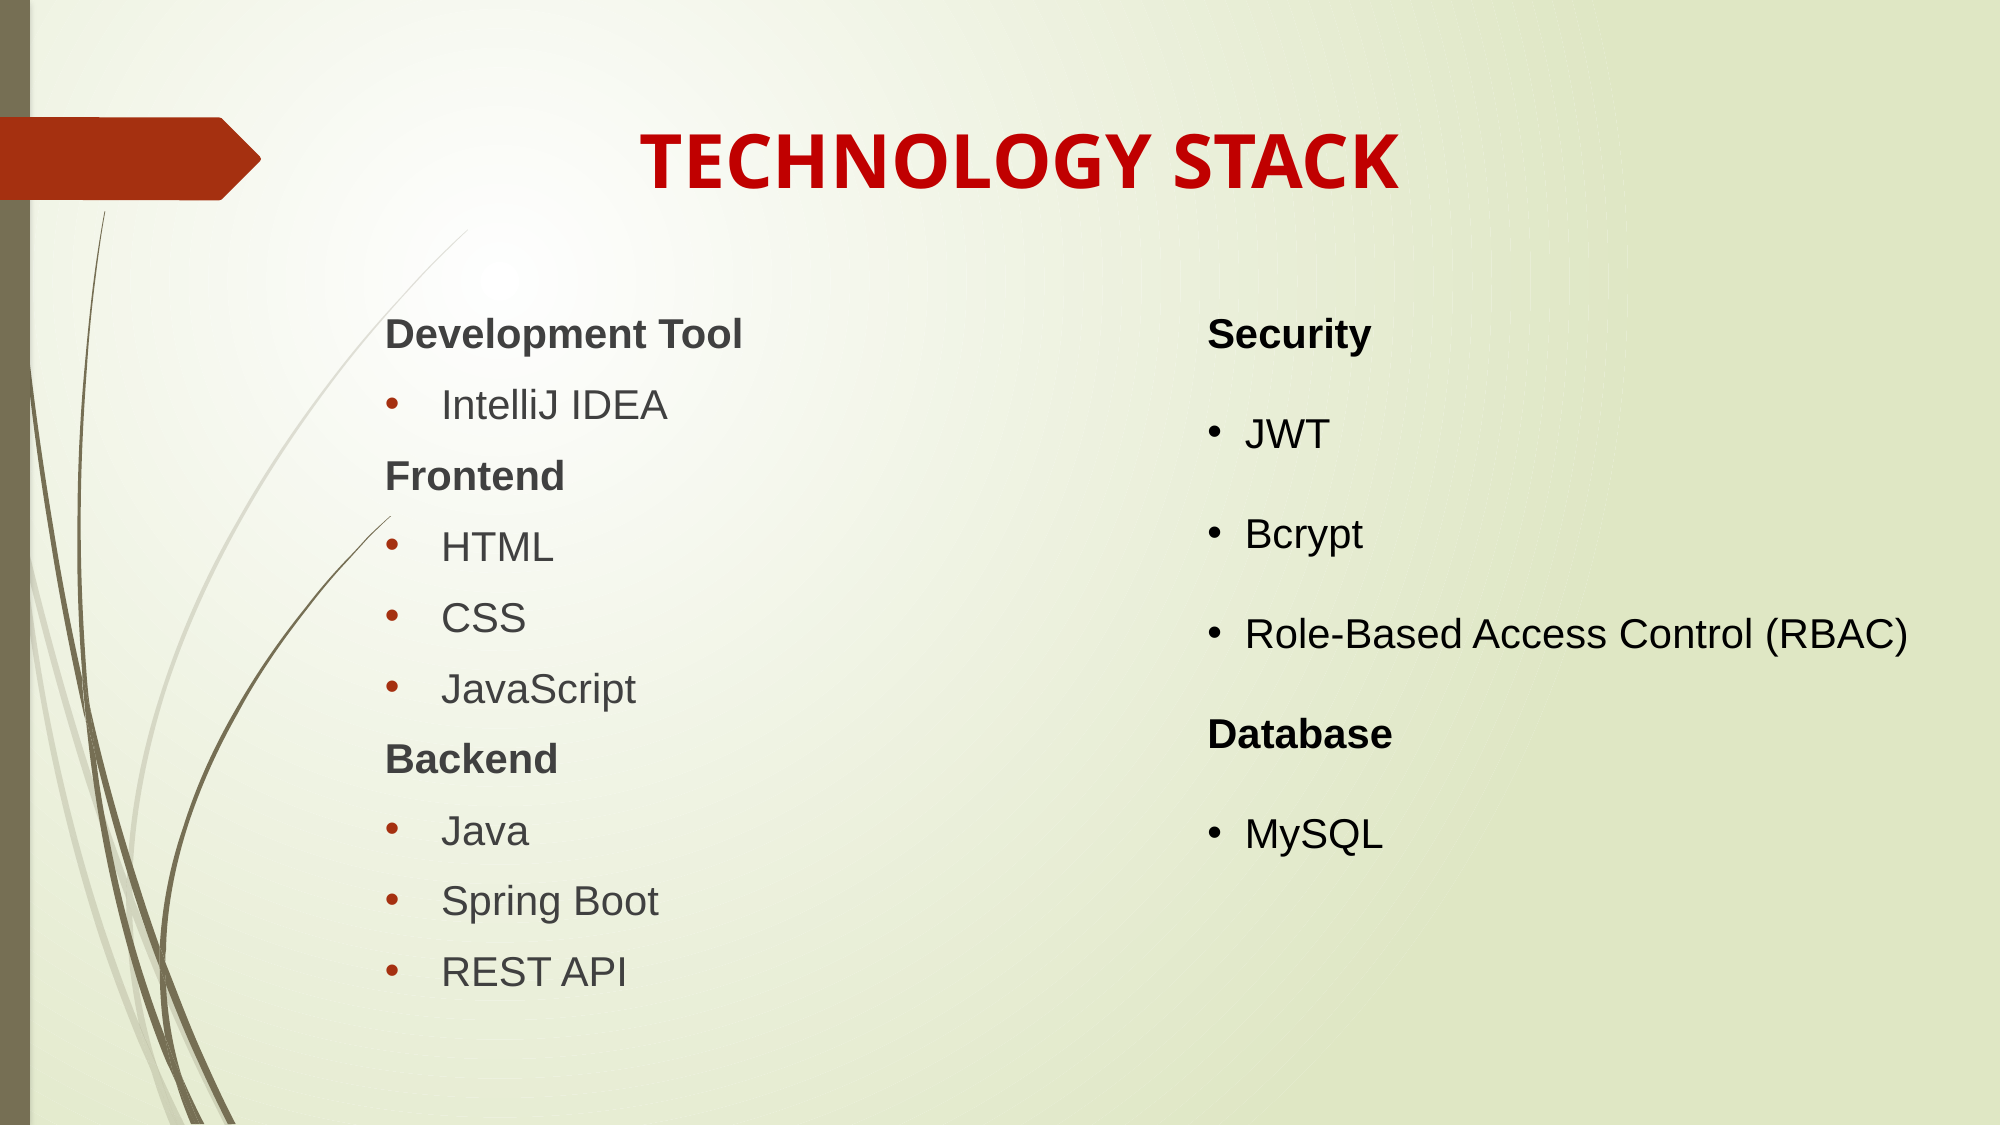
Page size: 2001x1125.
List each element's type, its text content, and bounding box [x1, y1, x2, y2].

title TECHNOLOGY STACK [624, 105, 2000, 317]
list Development Tool IntelliJ IDEA Frontend HTML CSS JavaScript Backend Java Spring Boot REST API [369, 299, 982, 1125]
text_box Security JWT Bcrypt Role-Based Access Control (RBAC) Database MySQL [1192, 299, 1935, 865]
